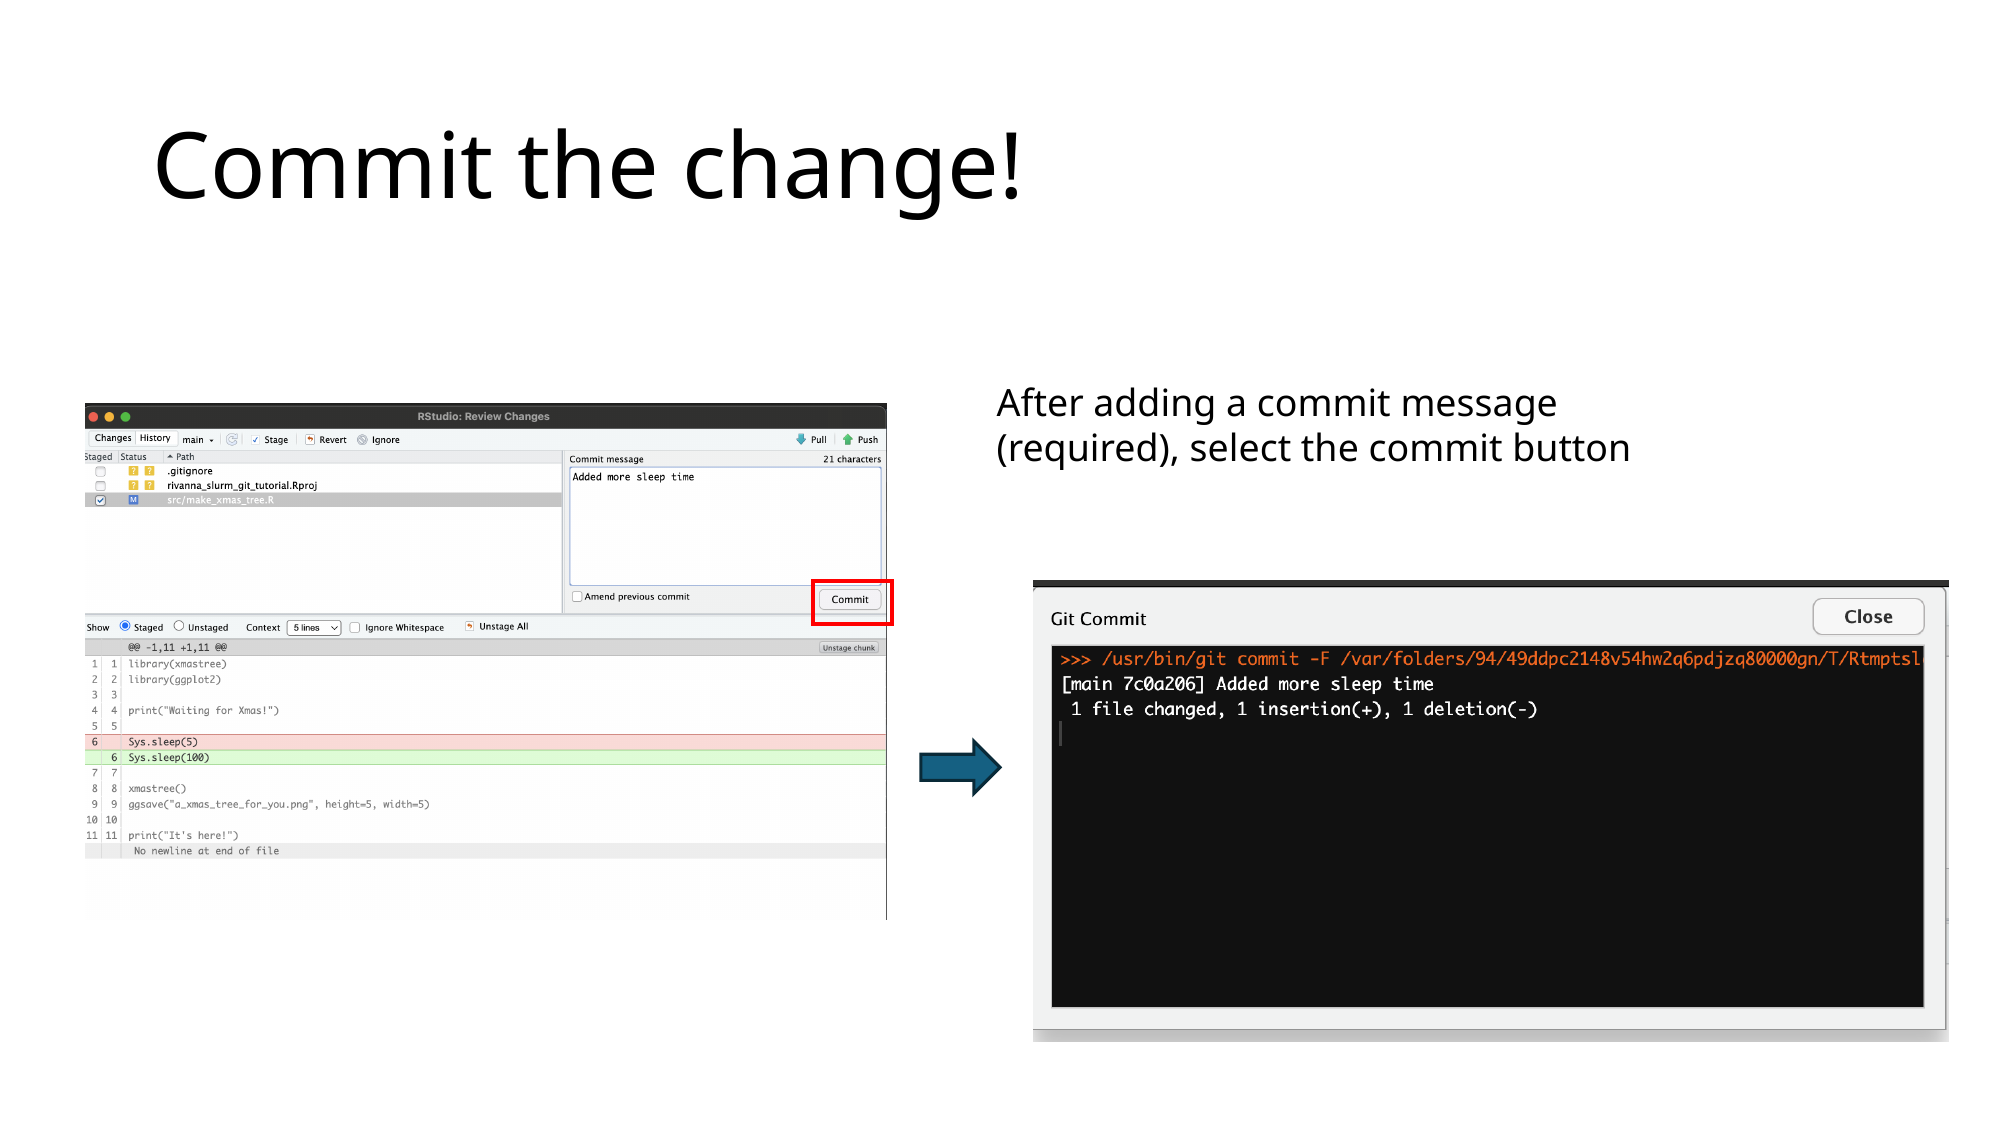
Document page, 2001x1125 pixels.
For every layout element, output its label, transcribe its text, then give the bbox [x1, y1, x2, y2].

picture [1032, 580, 1950, 1042]
text_box After adding a commit message (required), select the commit button [981, 371, 1704, 477]
text_box [919, 737, 1003, 798]
picture [85, 403, 887, 921]
title Commit the change! [137, 59, 1863, 278]
text_box [887, 579, 894, 626]
